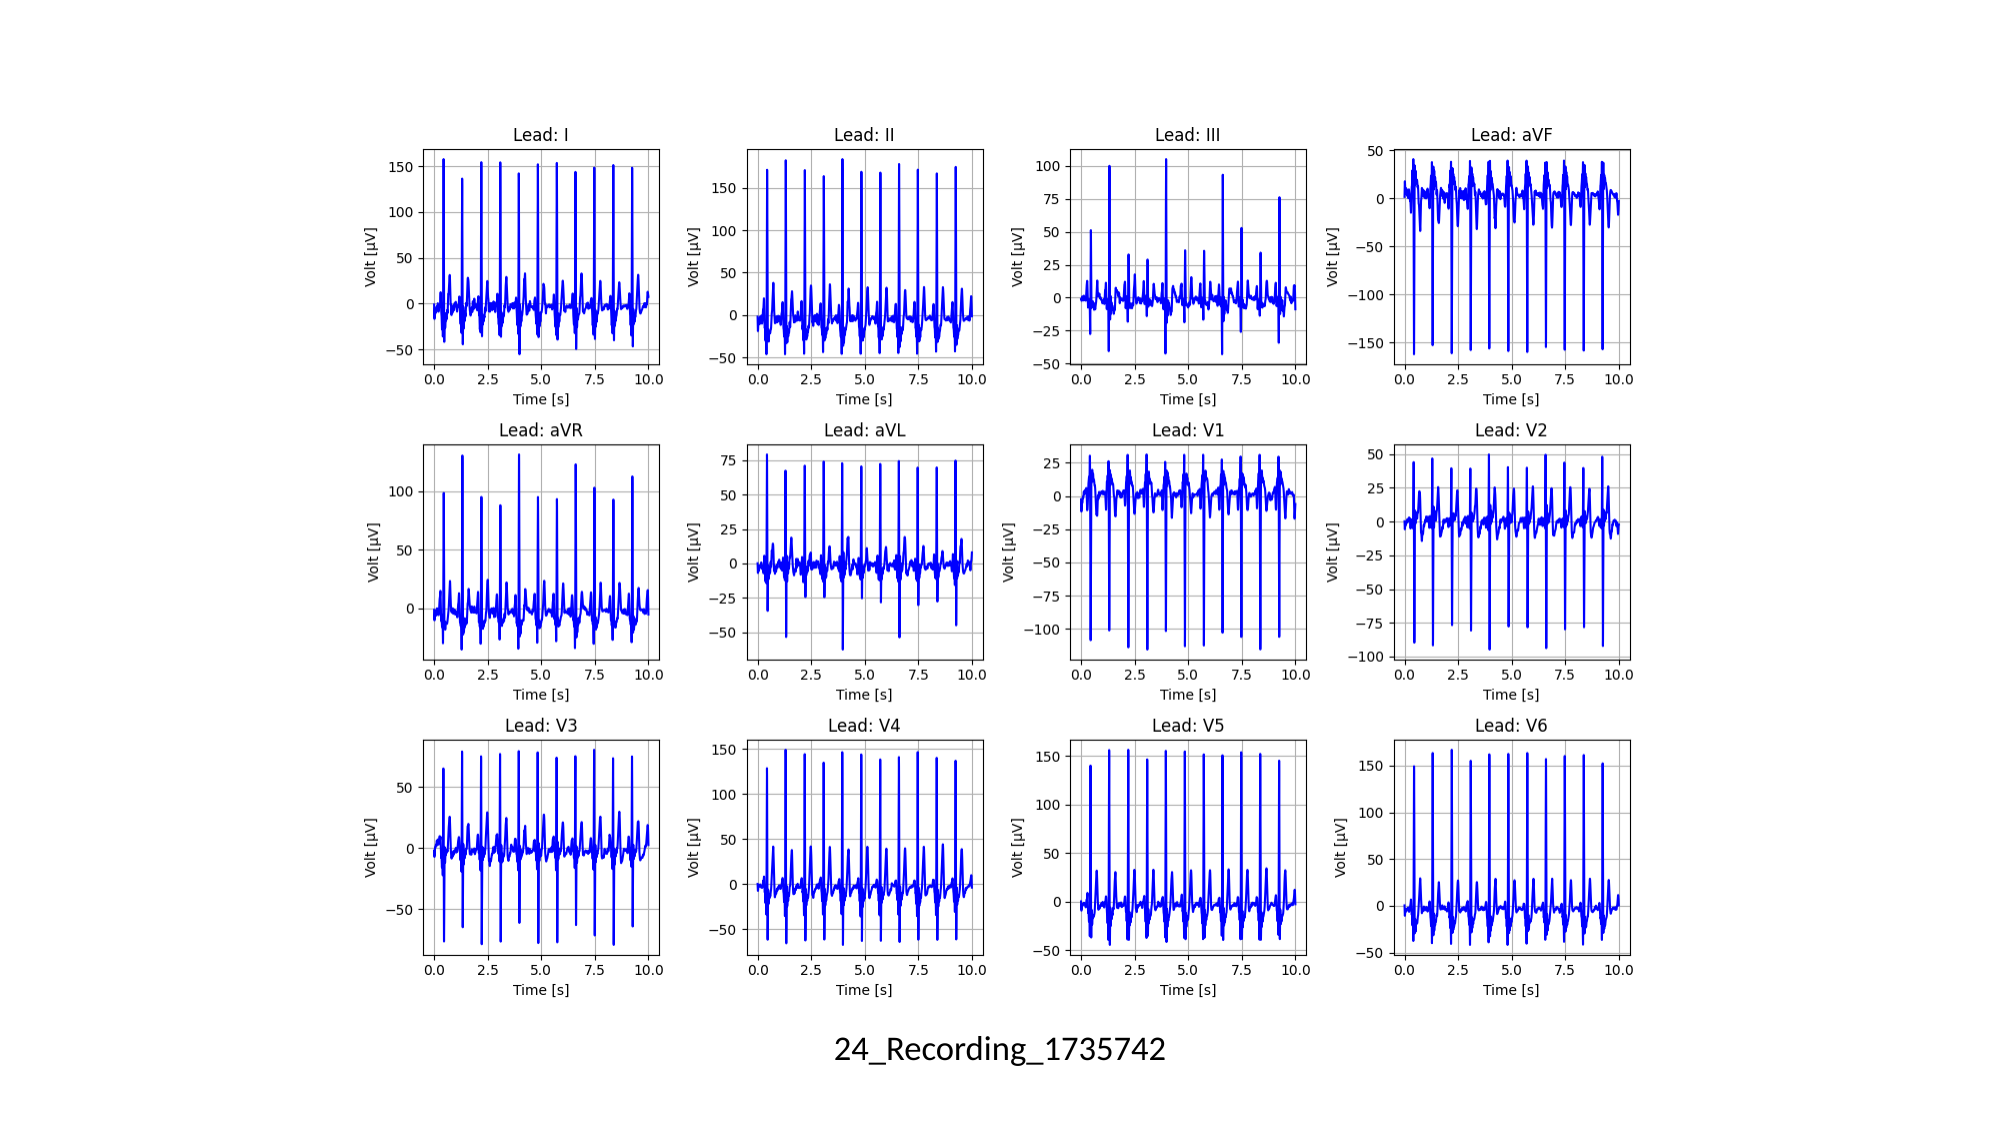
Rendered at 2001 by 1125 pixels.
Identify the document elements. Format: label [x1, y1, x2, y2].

text_box [349, 112, 1650, 1075]
